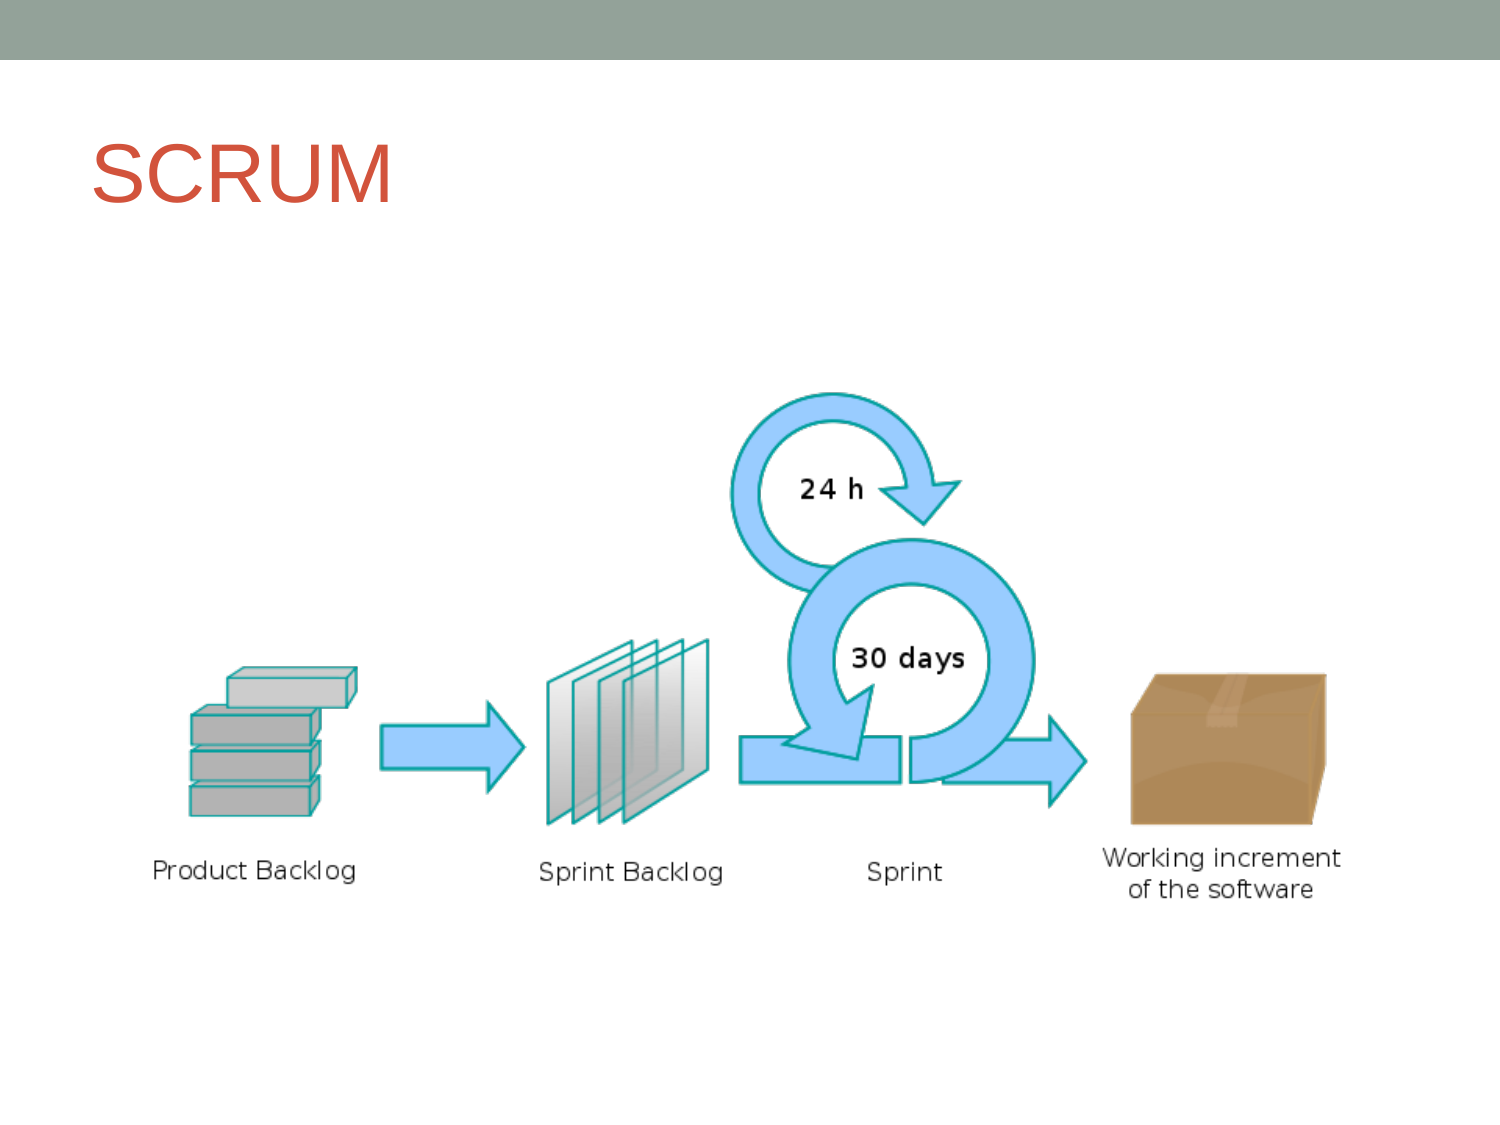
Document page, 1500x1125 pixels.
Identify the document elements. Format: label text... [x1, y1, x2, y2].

title SCRUM [75, 87, 1425, 250]
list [124, 349, 1376, 976]
